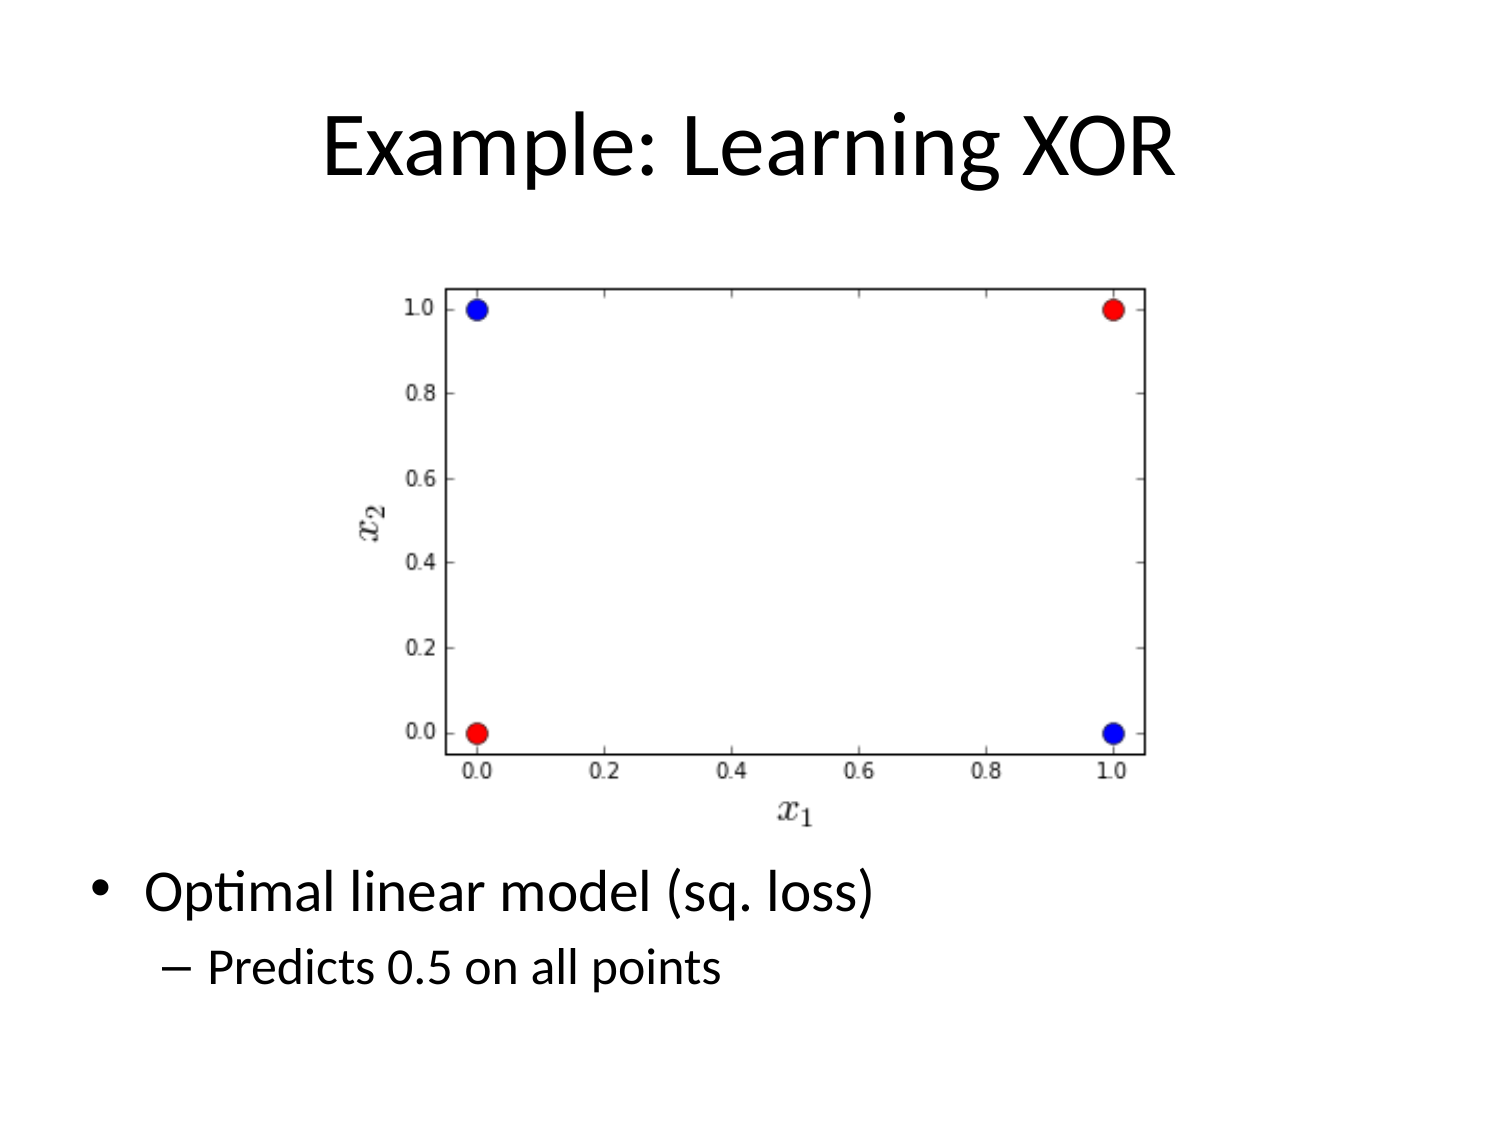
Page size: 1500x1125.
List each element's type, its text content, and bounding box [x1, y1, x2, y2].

list Optimal linear model (sq. loss) Predicts 0.5 on all points [75, 262, 1425, 1005]
title Example: Learning XOR [75, 45, 1425, 233]
picture [339, 274, 1159, 849]
